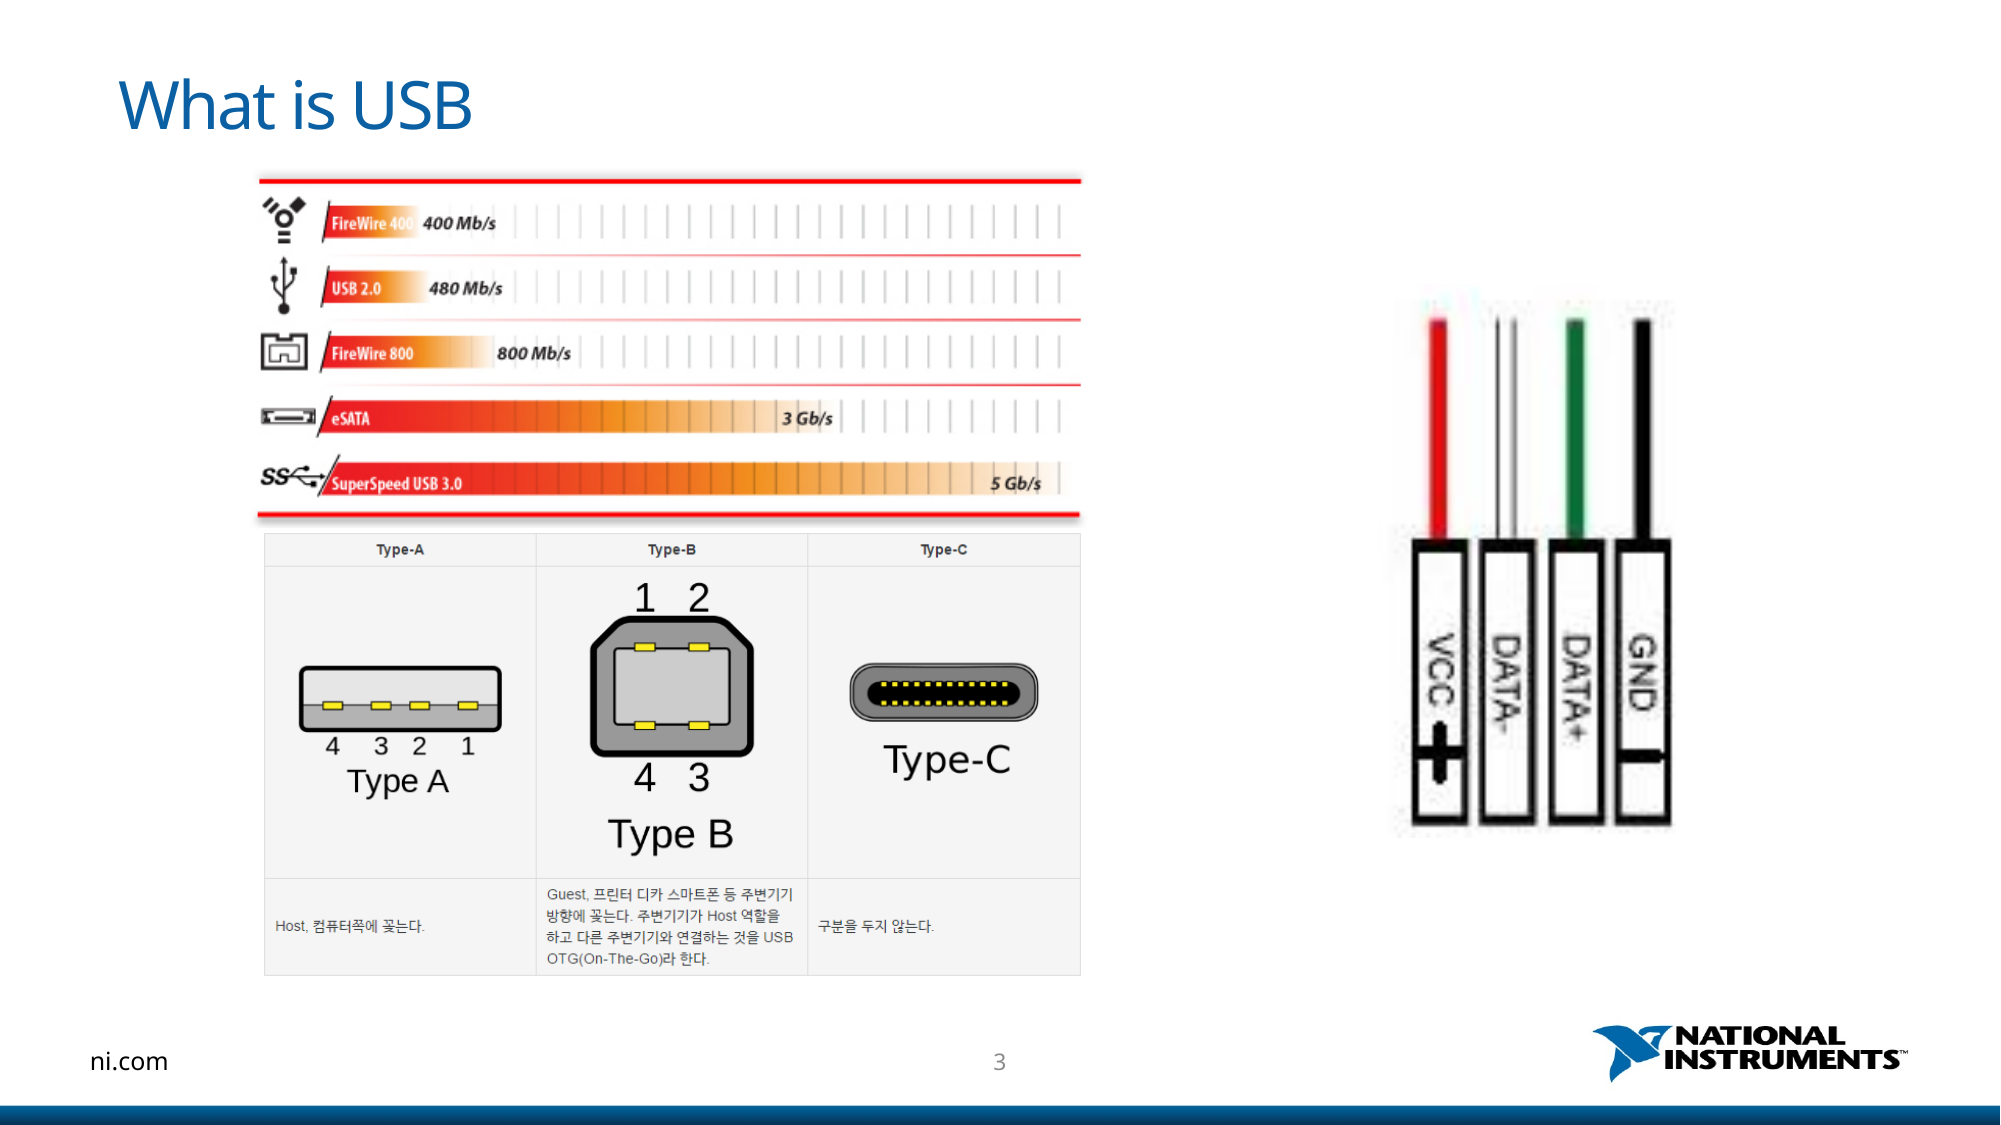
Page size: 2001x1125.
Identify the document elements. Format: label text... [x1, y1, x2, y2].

picture [0, 0, 2000, 1125]
title What is USB [103, 23, 1891, 182]
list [233, 148, 1103, 529]
